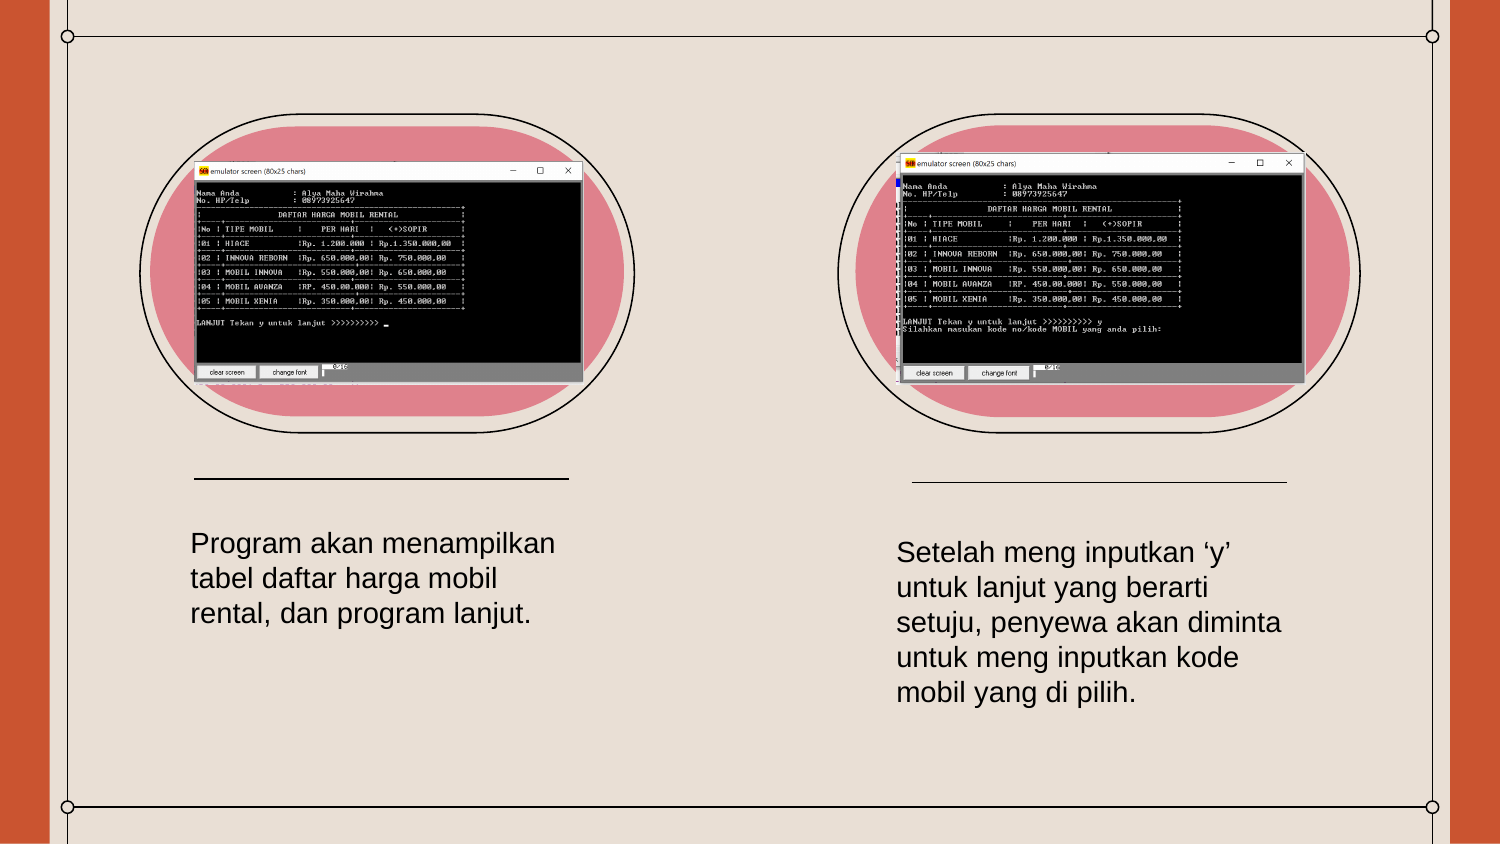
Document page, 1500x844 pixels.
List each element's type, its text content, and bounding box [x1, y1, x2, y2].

picture [194, 161, 584, 385]
picture [896, 152, 1306, 385]
text_box Program akan menampilkan tabel daftar harga mobil rental, dan program lanjut. [175, 517, 584, 637]
text_box [139, 114, 635, 433]
text_box [150, 173, 188, 370]
text_box [838, 114, 1361, 433]
text_box [202, 126, 572, 160]
text_box [216, 393, 558, 417]
text_box [589, 177, 624, 366]
text_box Setelah meng inputkan ‘y’ untuk lanjut yang berarti setuju, penyewa akan diminta untuk meng inputkan kode mobil yang di pilih. [881, 525, 1306, 716]
